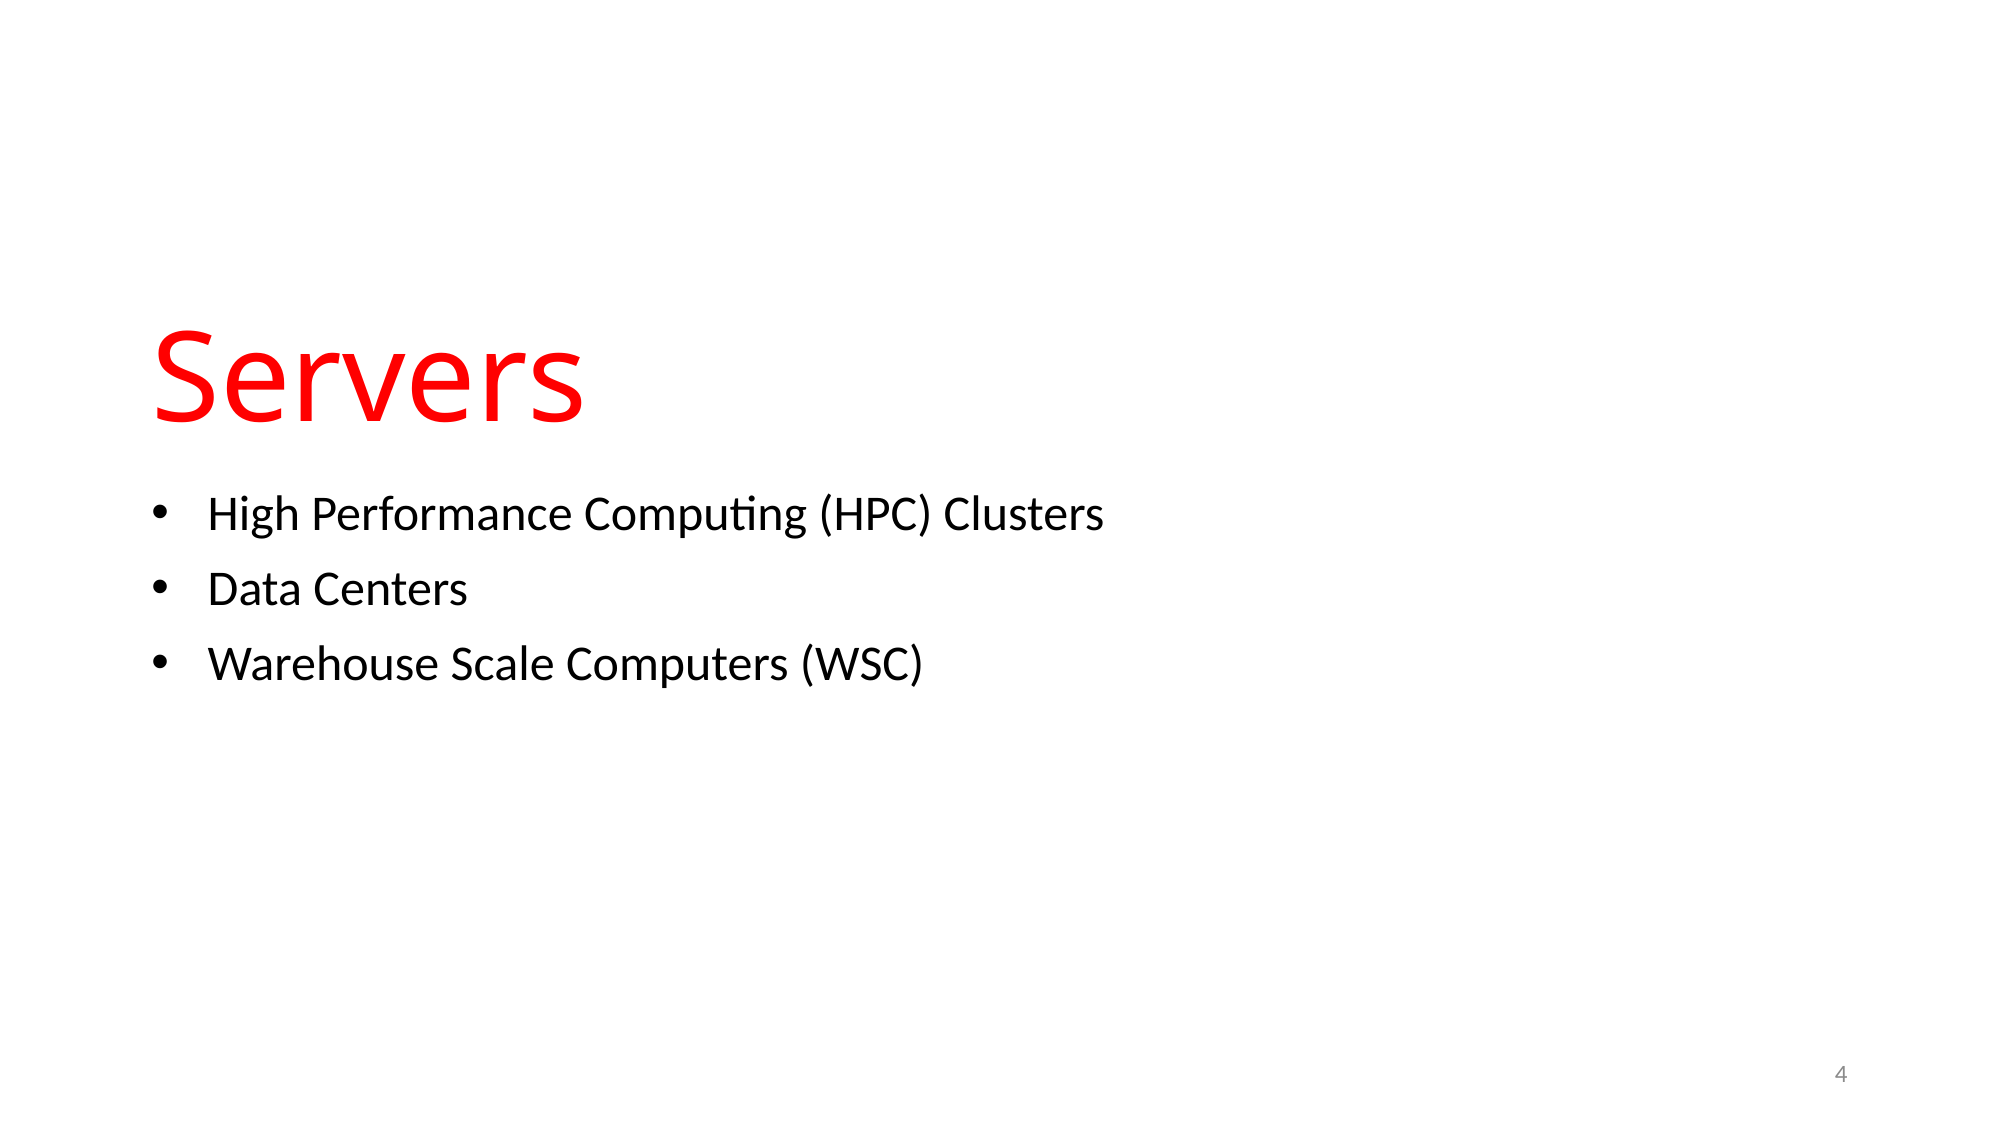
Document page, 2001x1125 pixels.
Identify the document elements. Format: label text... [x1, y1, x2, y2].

list High Performance Computing (HPC) Clusters Data Centers Warehouse Scale Computers (WSC) [136, 479, 1862, 999]
slide_number 4 [1412, 1042, 1863, 1103]
title Servers [136, 280, 1862, 457]
